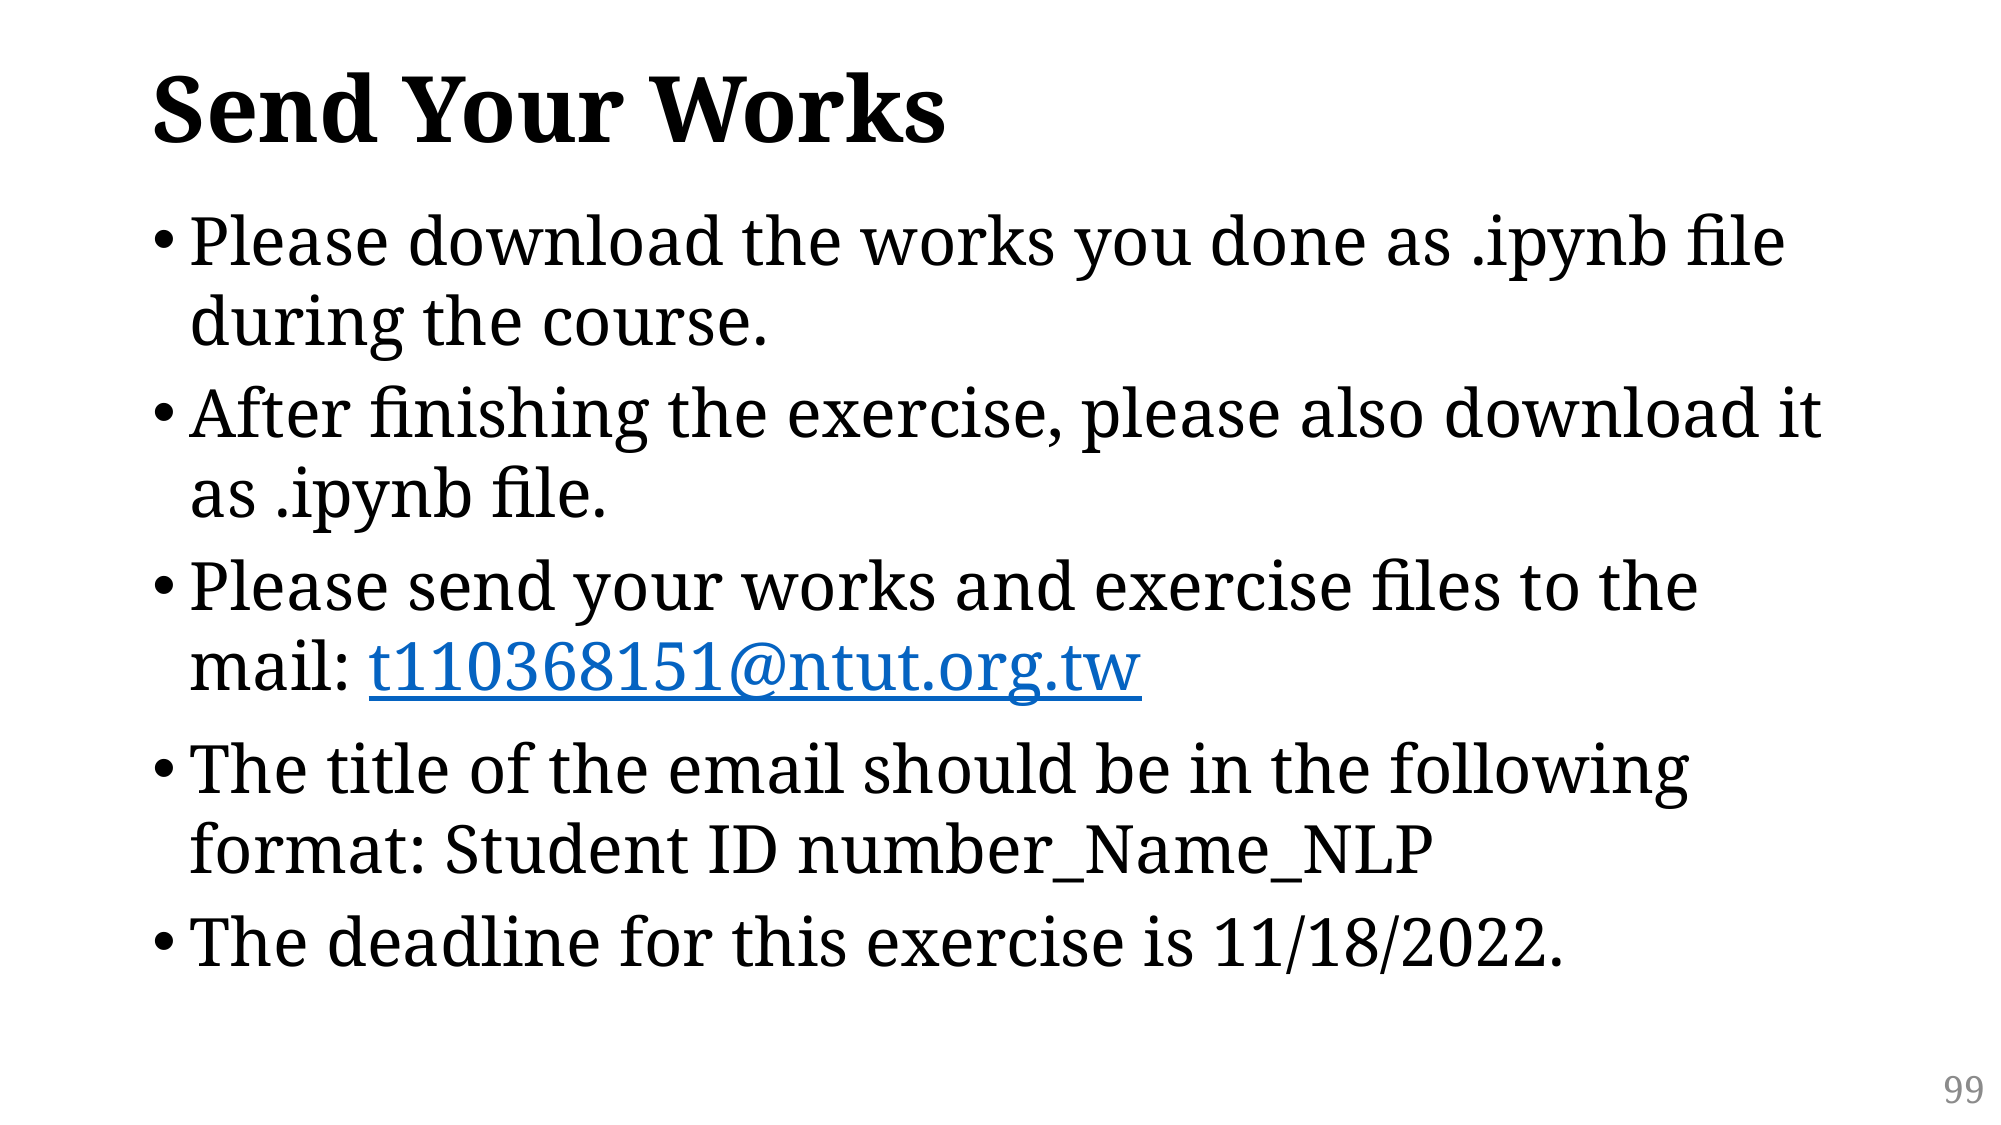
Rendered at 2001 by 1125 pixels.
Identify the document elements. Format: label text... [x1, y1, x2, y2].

slide_number 99 [1843, 1061, 2000, 1122]
list Please download the works you done as .ipynb file during the course. After finishing the exercise, please also download it as .ipynb file. Please send your works and exercise files to the mail: t110368151@ntut.org.tw The title of the email should be in the following format: Student ID number_Name_NLP The deadline for this exercise is 11/18/2022. [137, 190, 1863, 1062]
title Send Your Works [137, 34, 1863, 190]
